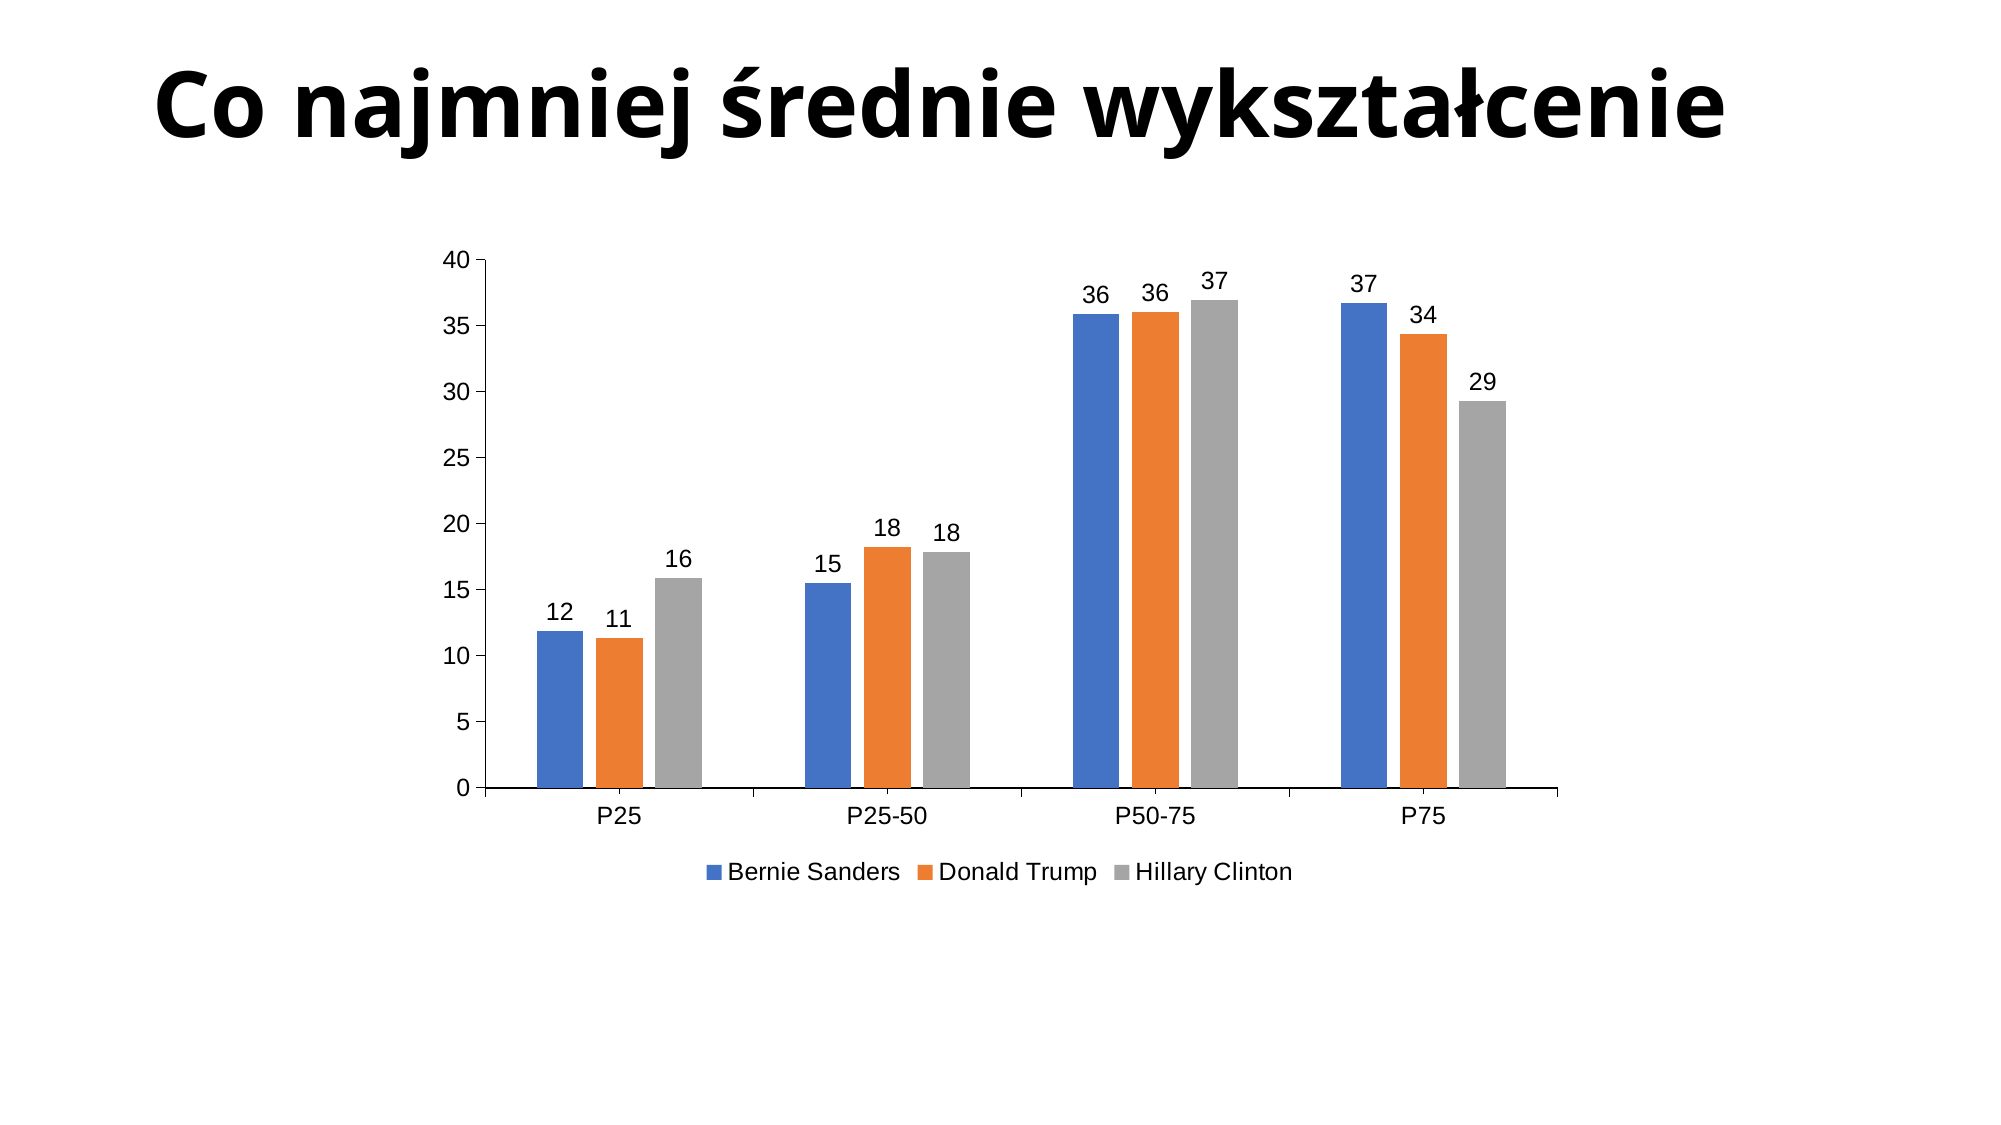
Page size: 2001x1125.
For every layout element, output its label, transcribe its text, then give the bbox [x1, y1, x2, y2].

title Co najmniej średnie wykształcenie [137, 0, 1863, 217]
chart [419, 233, 1581, 892]
